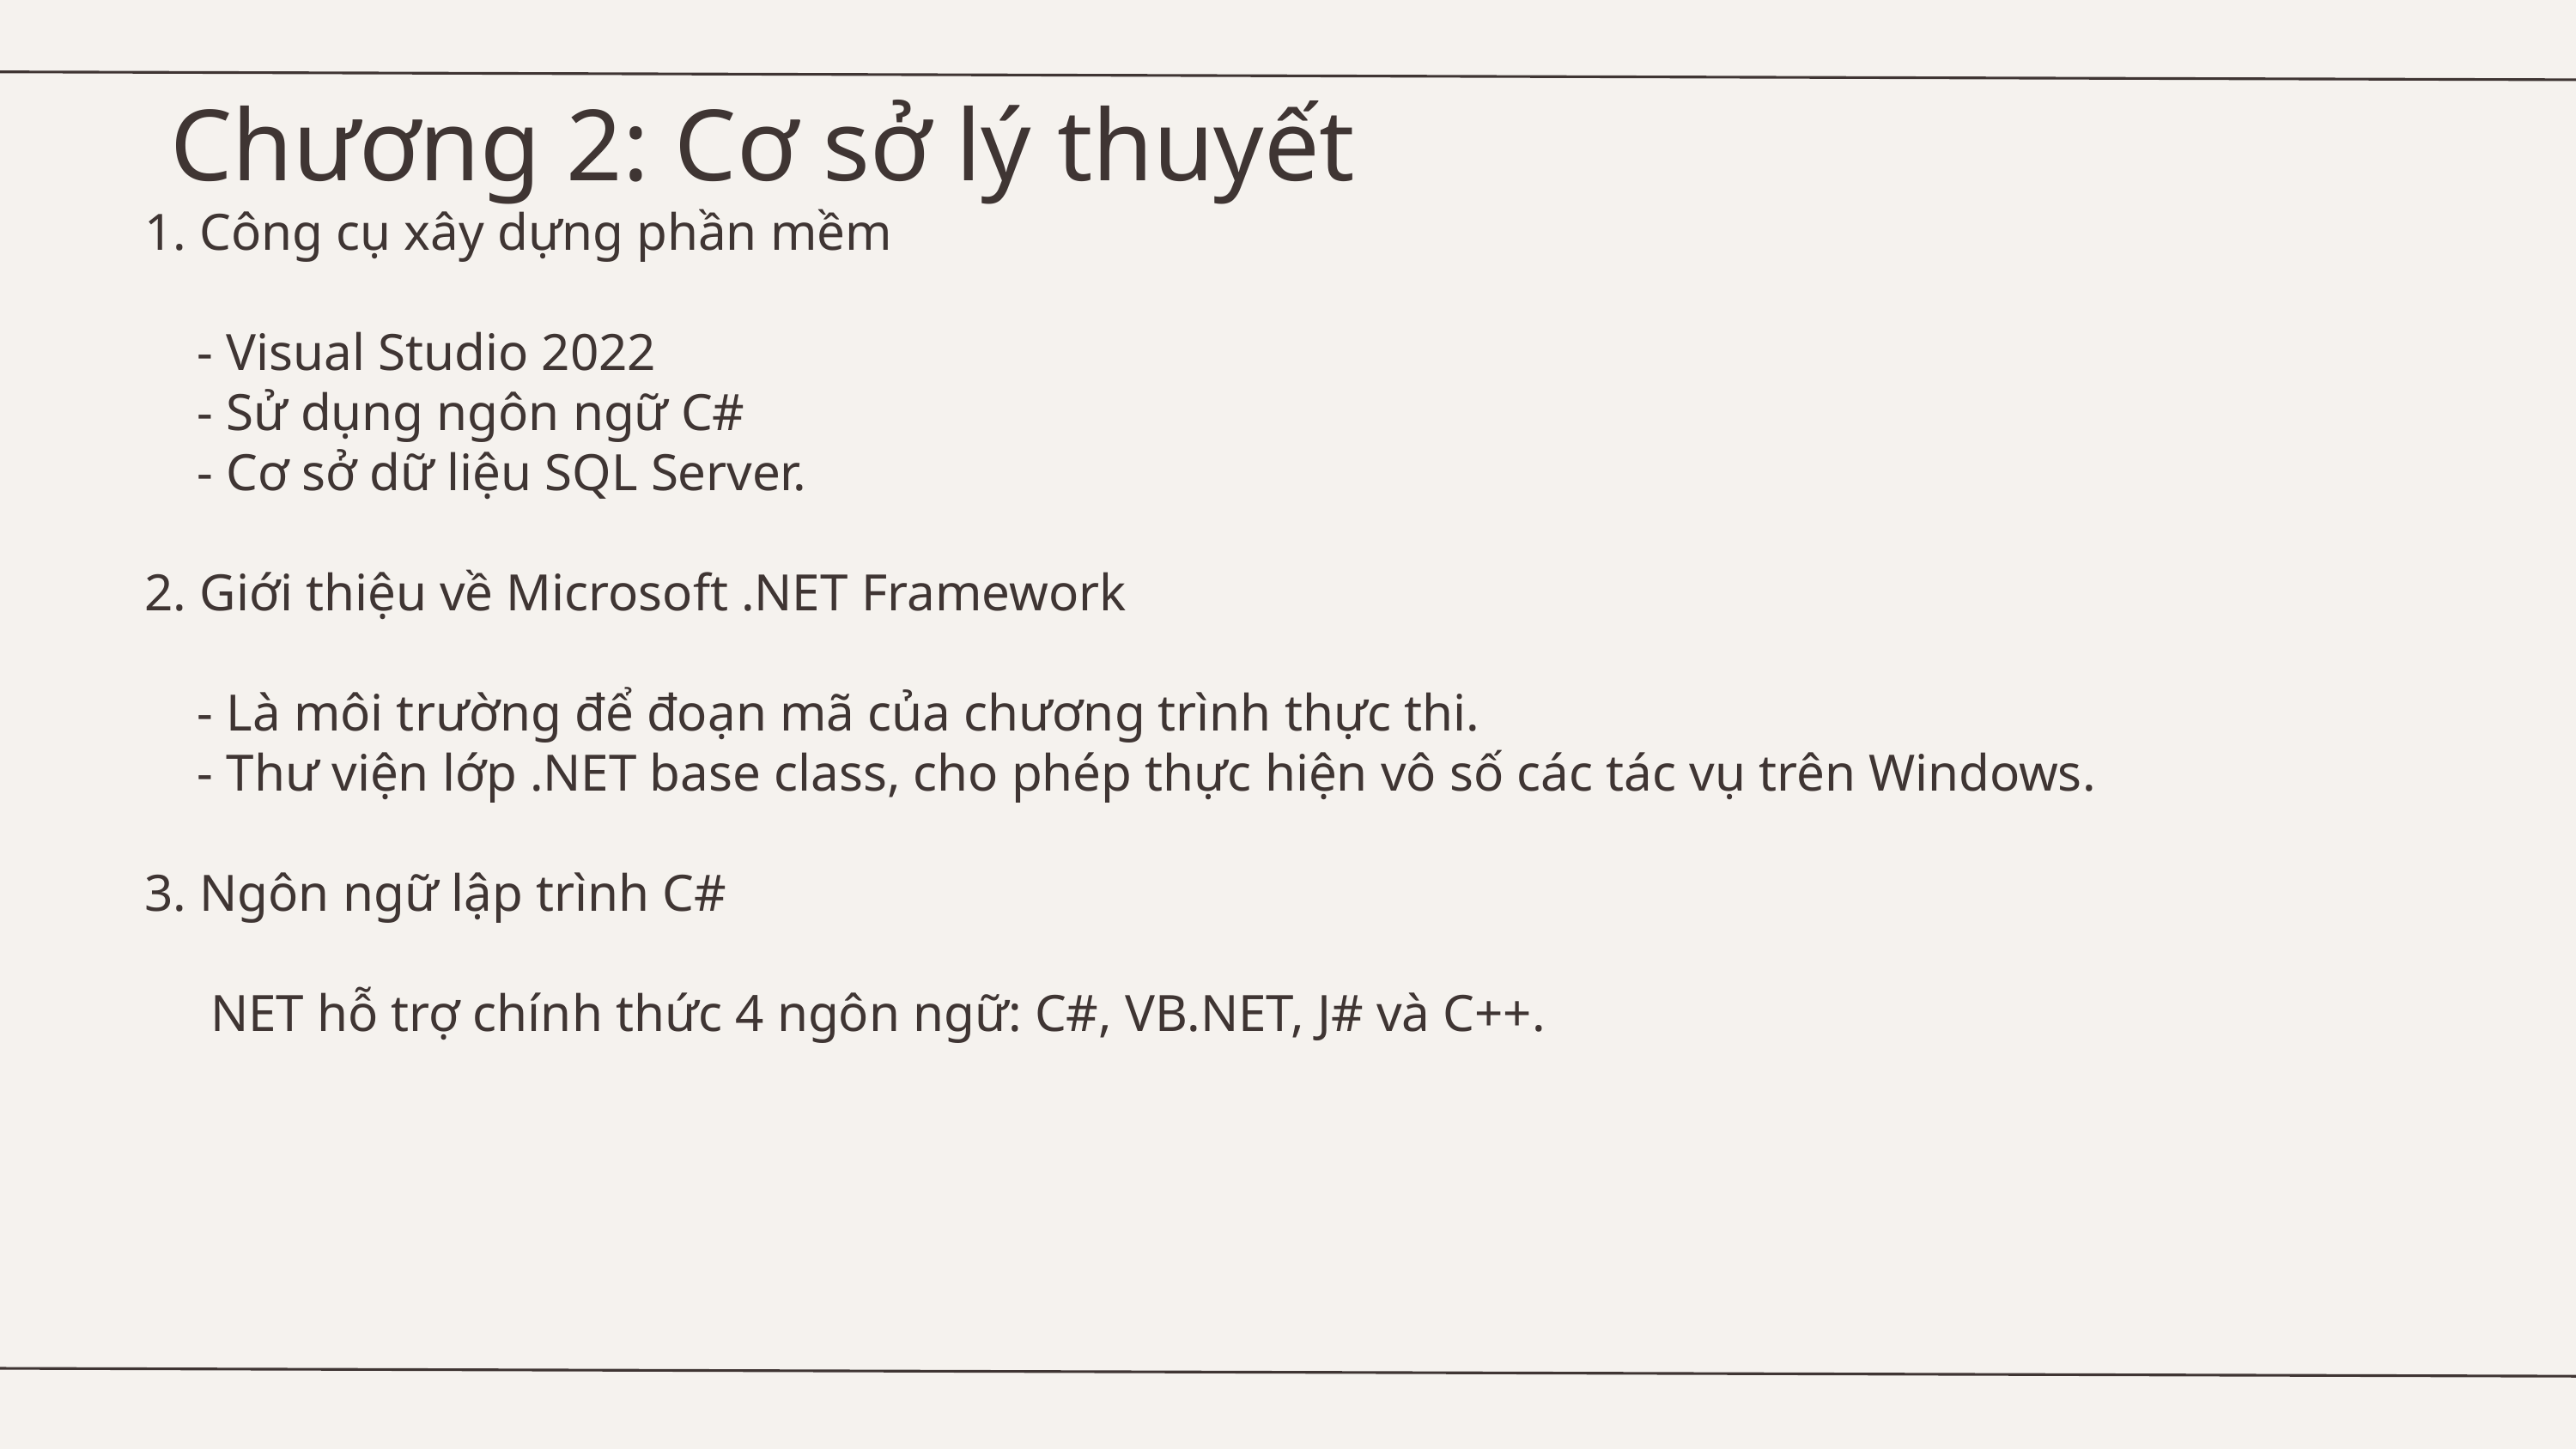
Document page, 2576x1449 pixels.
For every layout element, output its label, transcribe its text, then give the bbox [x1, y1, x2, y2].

text_box 1. Công cụ xây dựng phần mềm - Visual Studio 2022 - Sử dụng ngôn ngữ C# - Cơ sở dữ liệu SQL Server. 2. Giới thiệu về Microsoft .NET Framework - Là môi trường để đoạn mã của chương trình thực thi. - Thư viện lớp .NET base class, cho phép thực hiện vô số các tác vụ trên Windows. 3. Ngôn ngữ lập trình C# NET hỗ trợ chính thức 4 ngôn ngữ: C#, VB.NET, J# và C++. [144, 200, 2220, 1042]
text_box Chương 2: Cơ sở lý thuyết [170, 82, 1525, 200]
